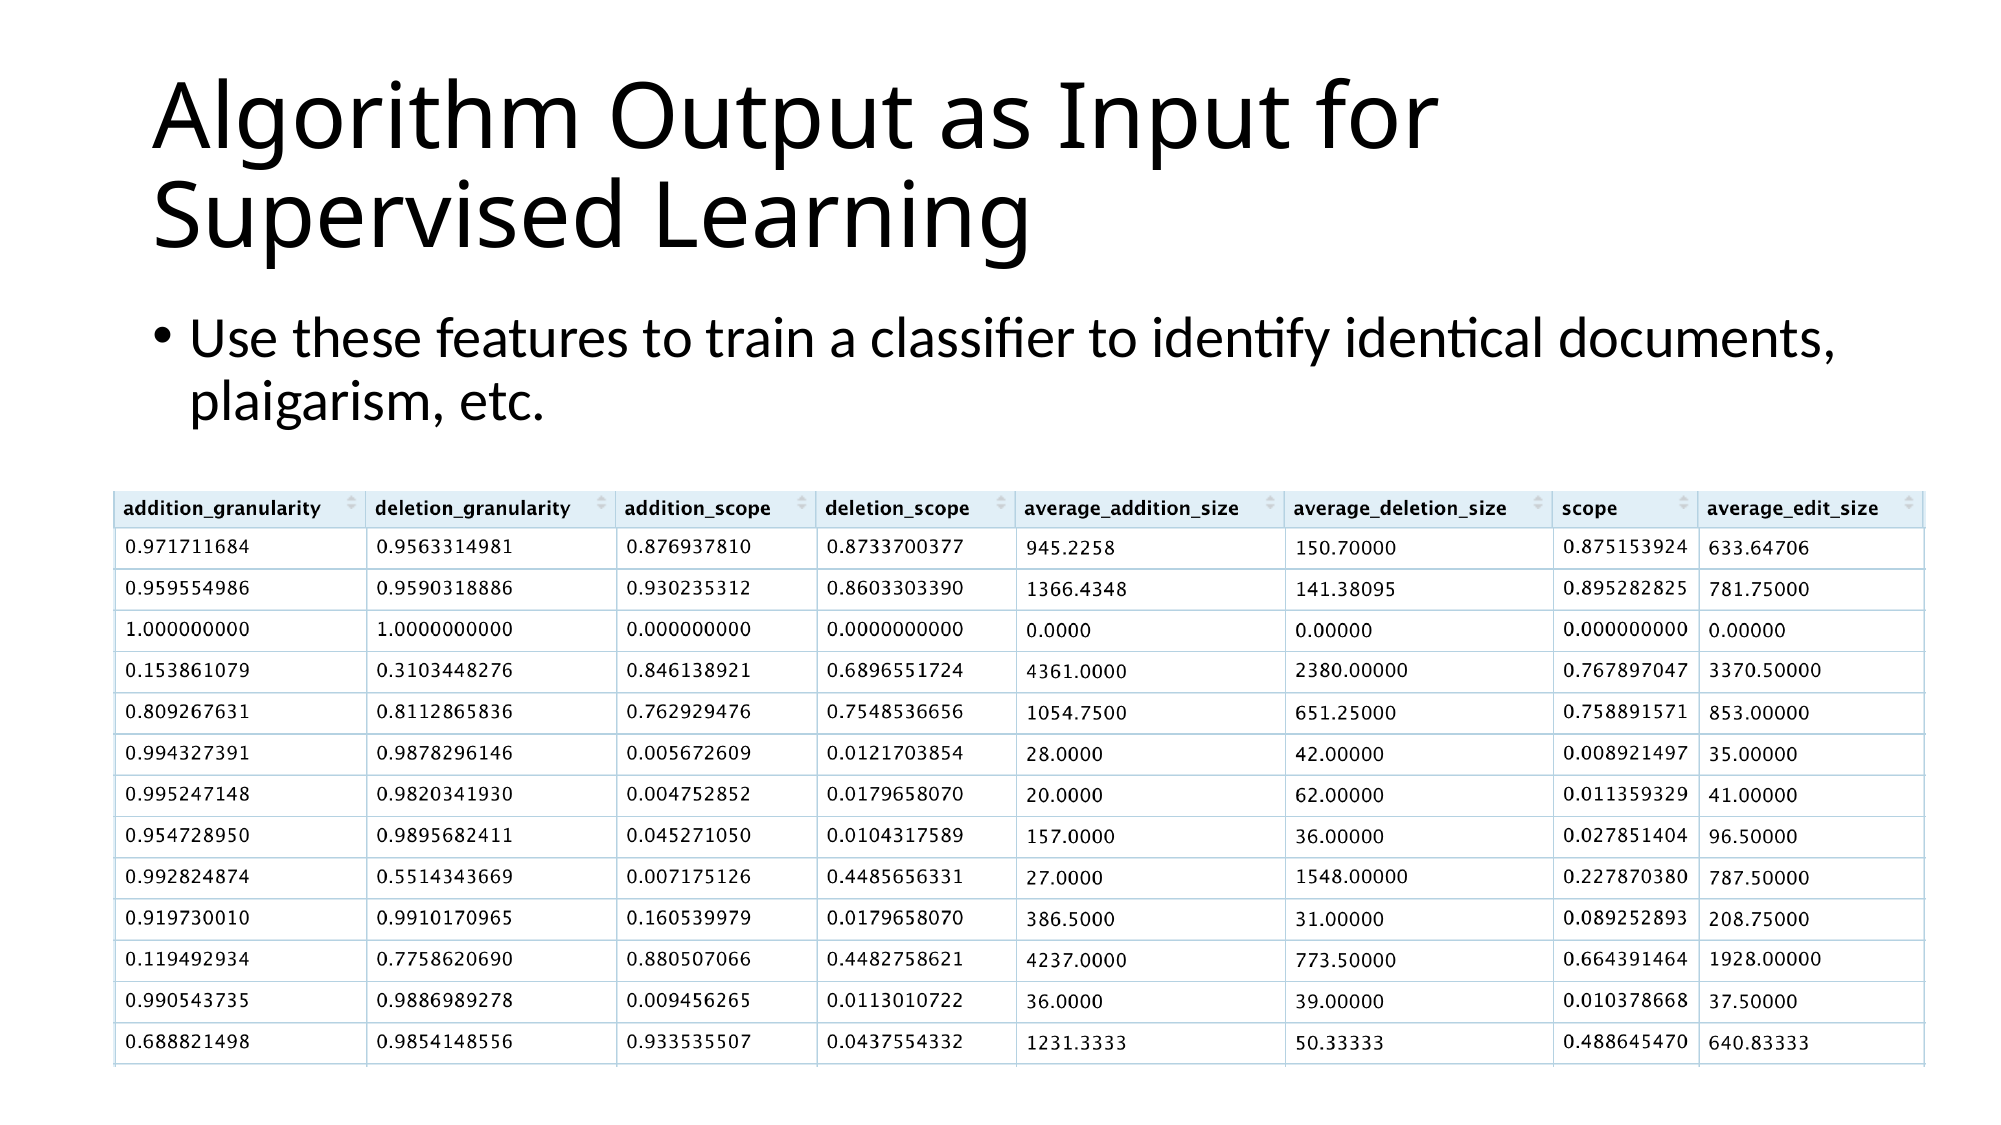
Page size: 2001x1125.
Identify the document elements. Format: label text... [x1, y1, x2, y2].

list Use these features to train a classifier to identify identical documents, plaigarism, etc. [137, 299, 1863, 491]
picture [113, 491, 1926, 1067]
title Algorithm Output as Input for Supervised Learning [137, 59, 1863, 278]
